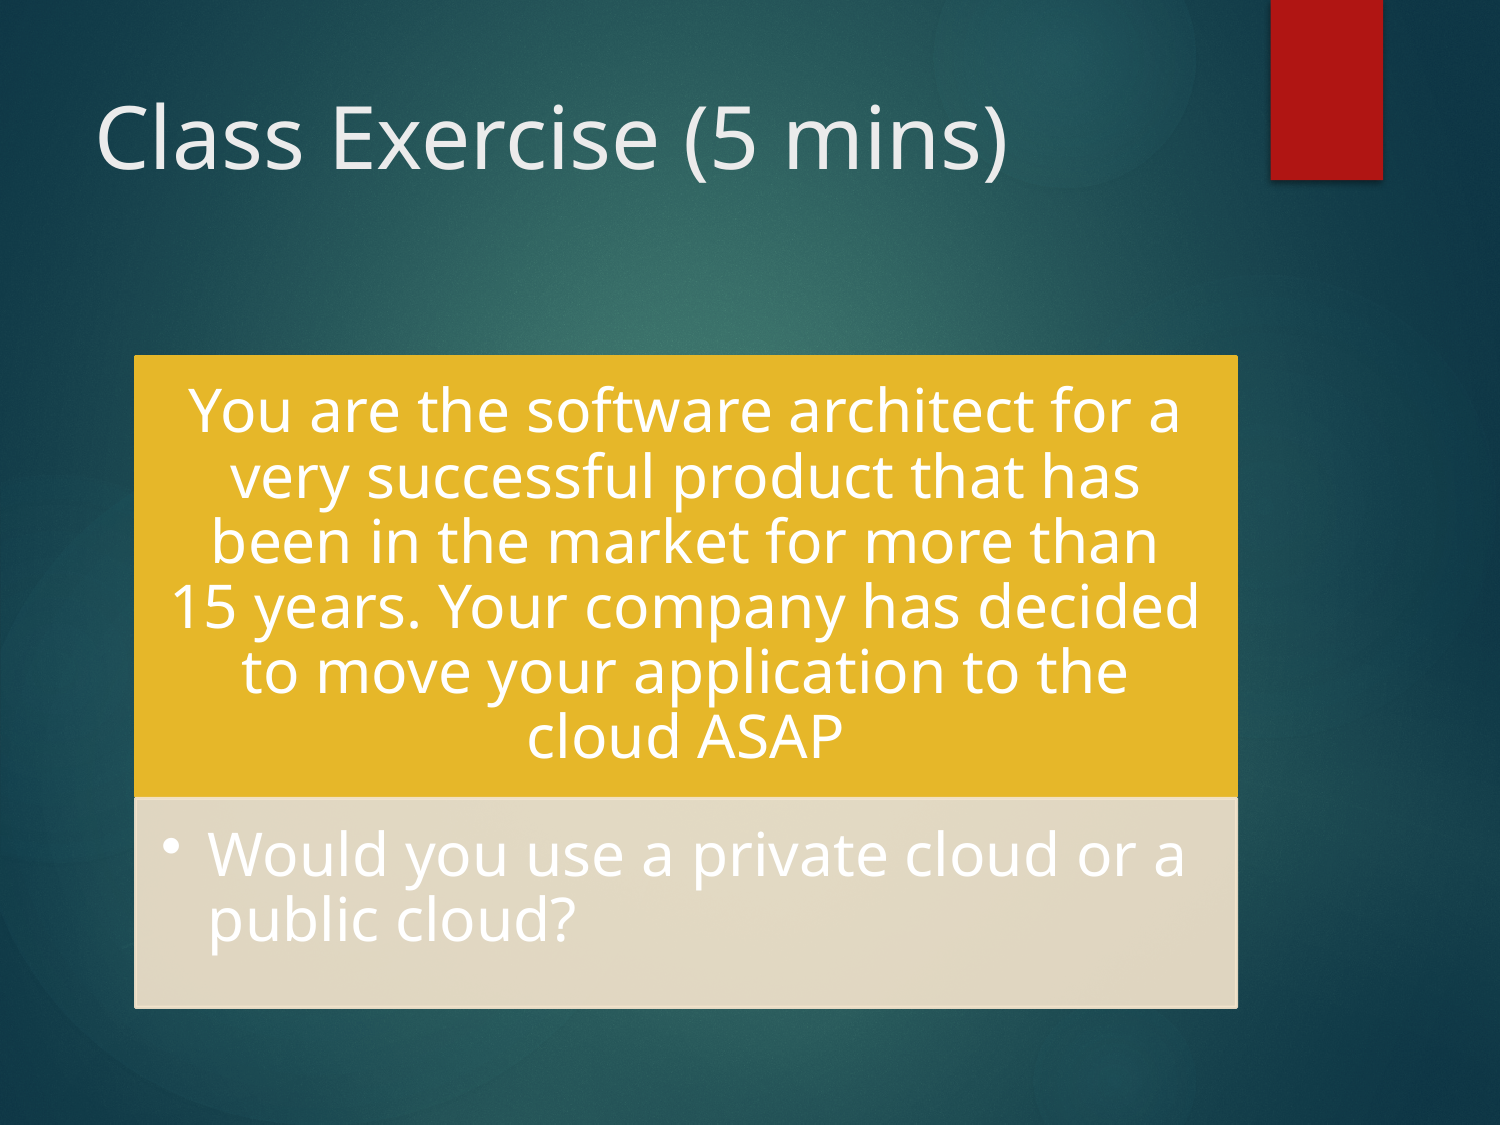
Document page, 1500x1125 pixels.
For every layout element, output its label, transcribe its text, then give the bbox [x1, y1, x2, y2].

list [135, 336, 1237, 1026]
title Class Exercise (5 mins) [79, 74, 1237, 304]
